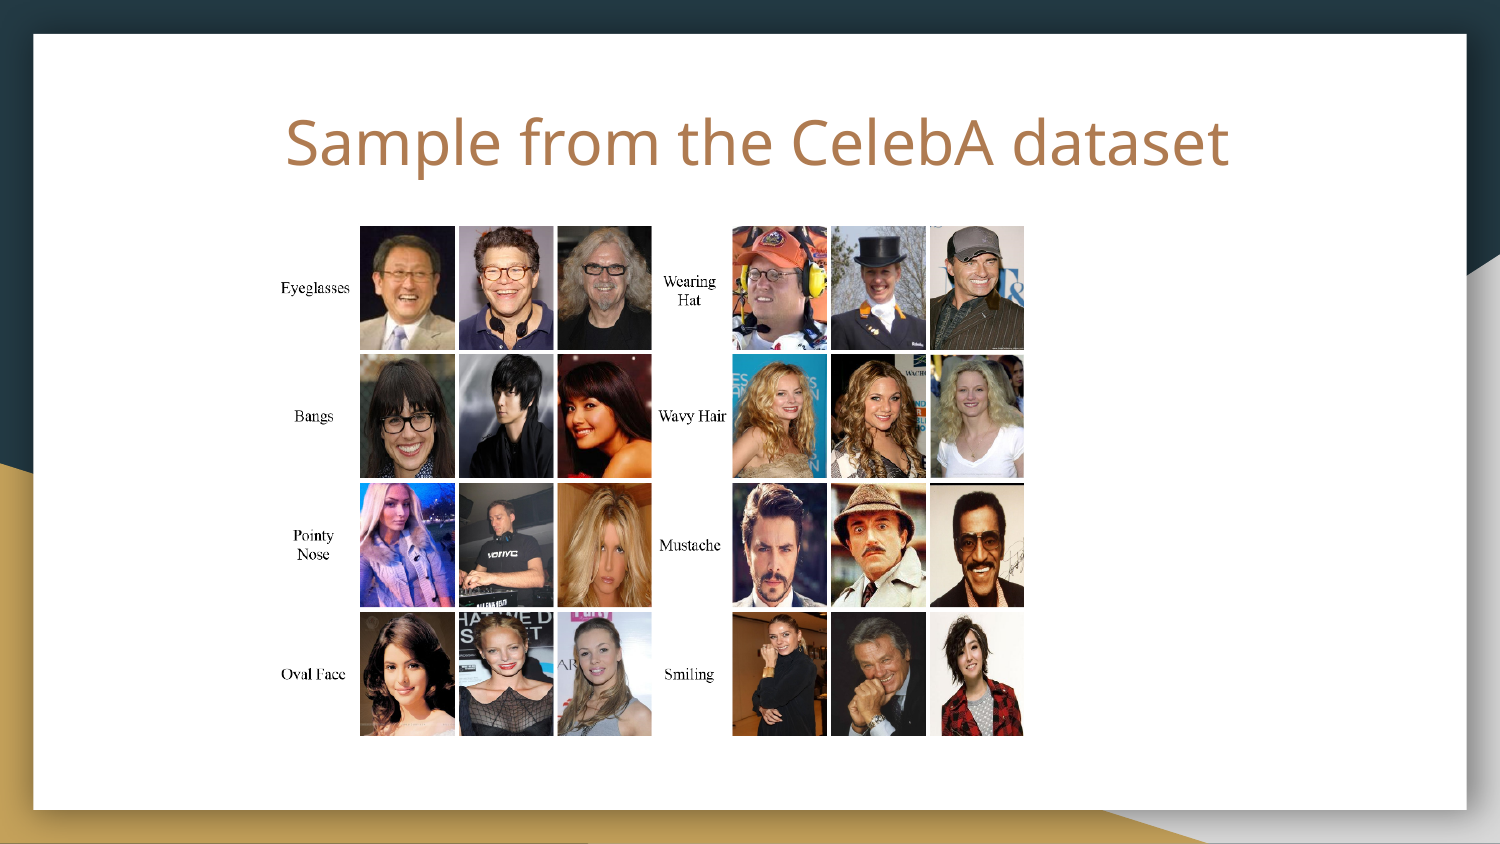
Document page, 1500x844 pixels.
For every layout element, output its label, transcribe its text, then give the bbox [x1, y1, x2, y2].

picture [246, 205, 1035, 752]
title Sample from the CelebA dataset [85, 87, 1431, 245]
